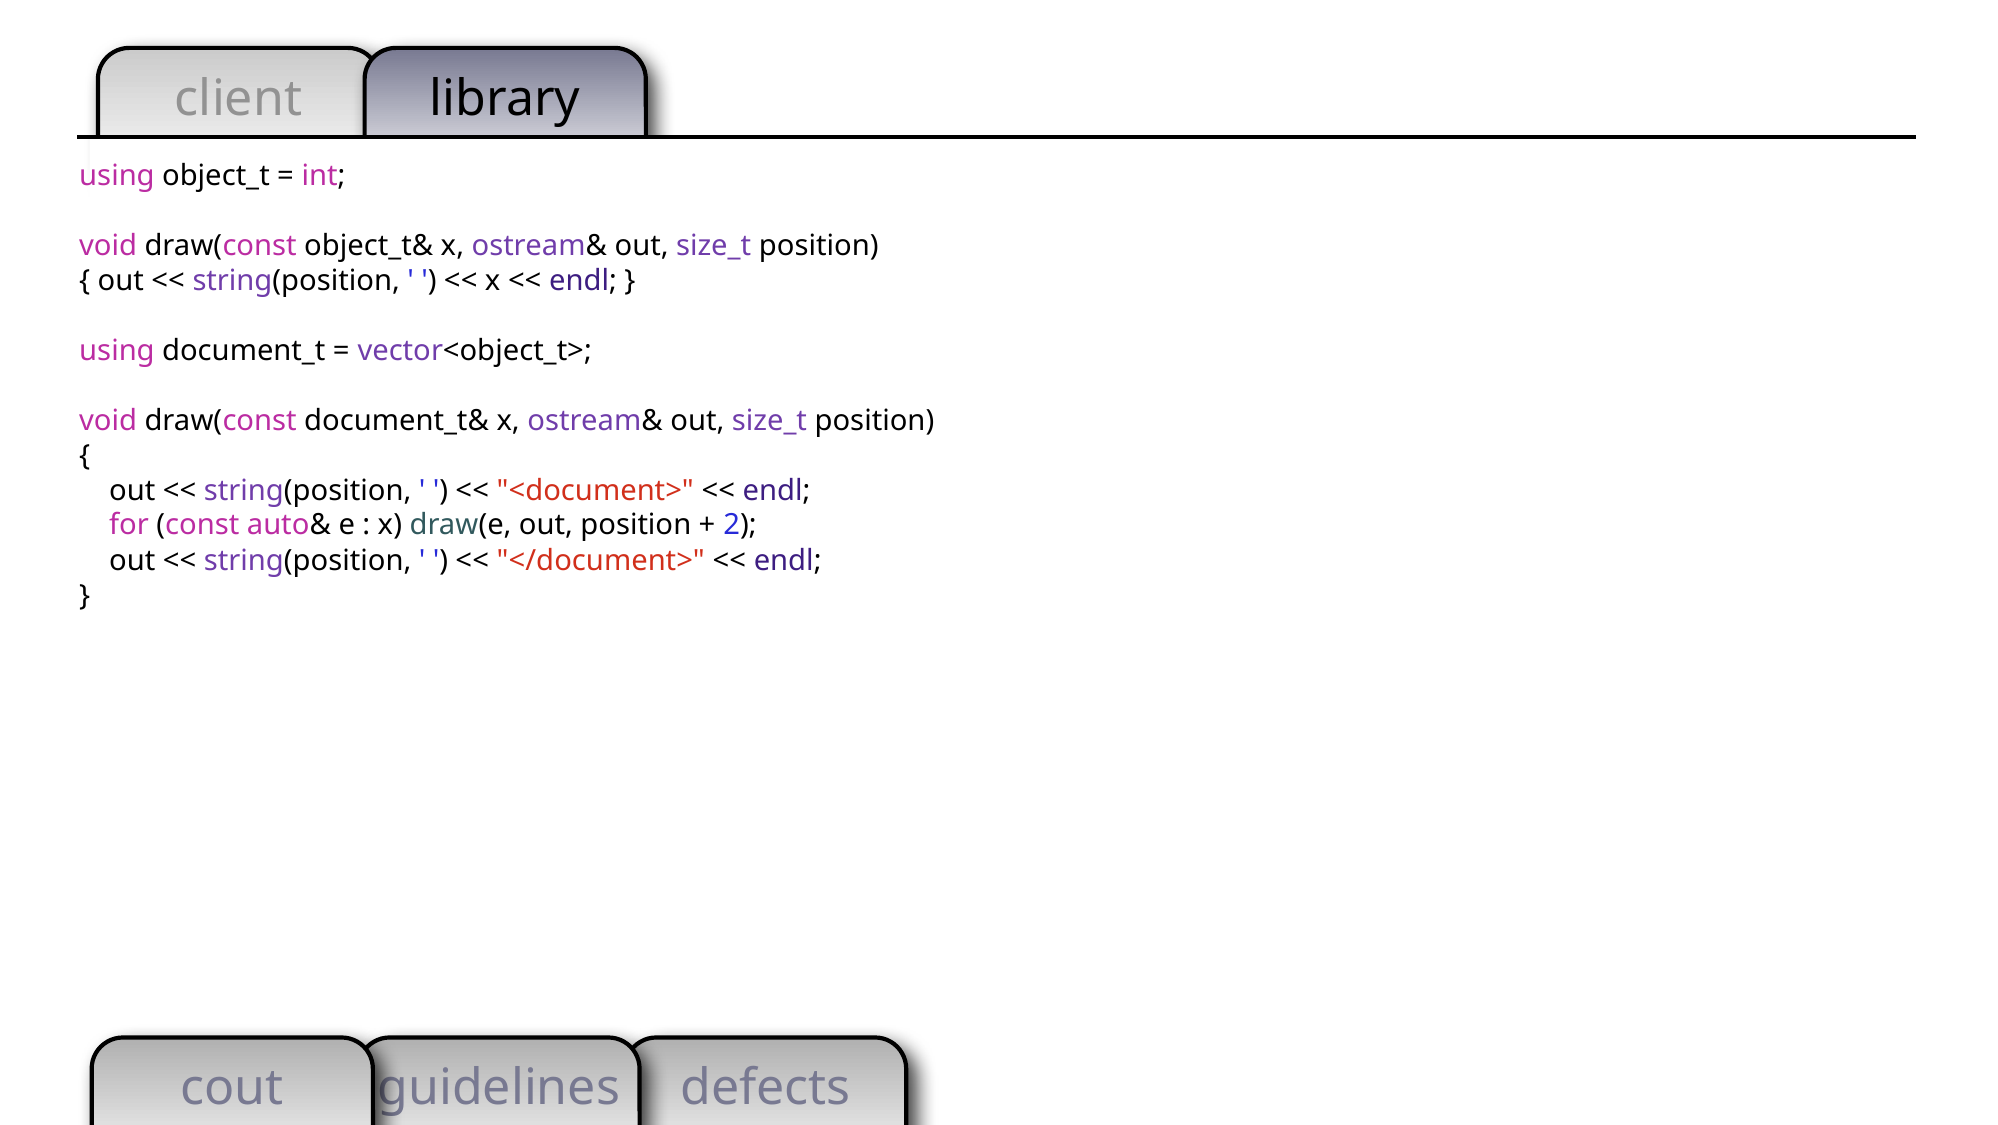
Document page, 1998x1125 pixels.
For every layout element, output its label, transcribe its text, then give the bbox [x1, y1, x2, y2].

list using object_t = int; void draw(const object_t& x, ostream& out, size_t position) { out << string(position, ' ') << x << endl; } using document_t = vector<object_t>; void draw(const document_t& x, ostream& out, size_t position) { out << string(position, ' ') << "<document>" << endl; for (const auto& e : x) draw(e, out, position + 2); out << string(position, ' ') << "</document>" << endl; } [78, 155, 1920, 1013]
